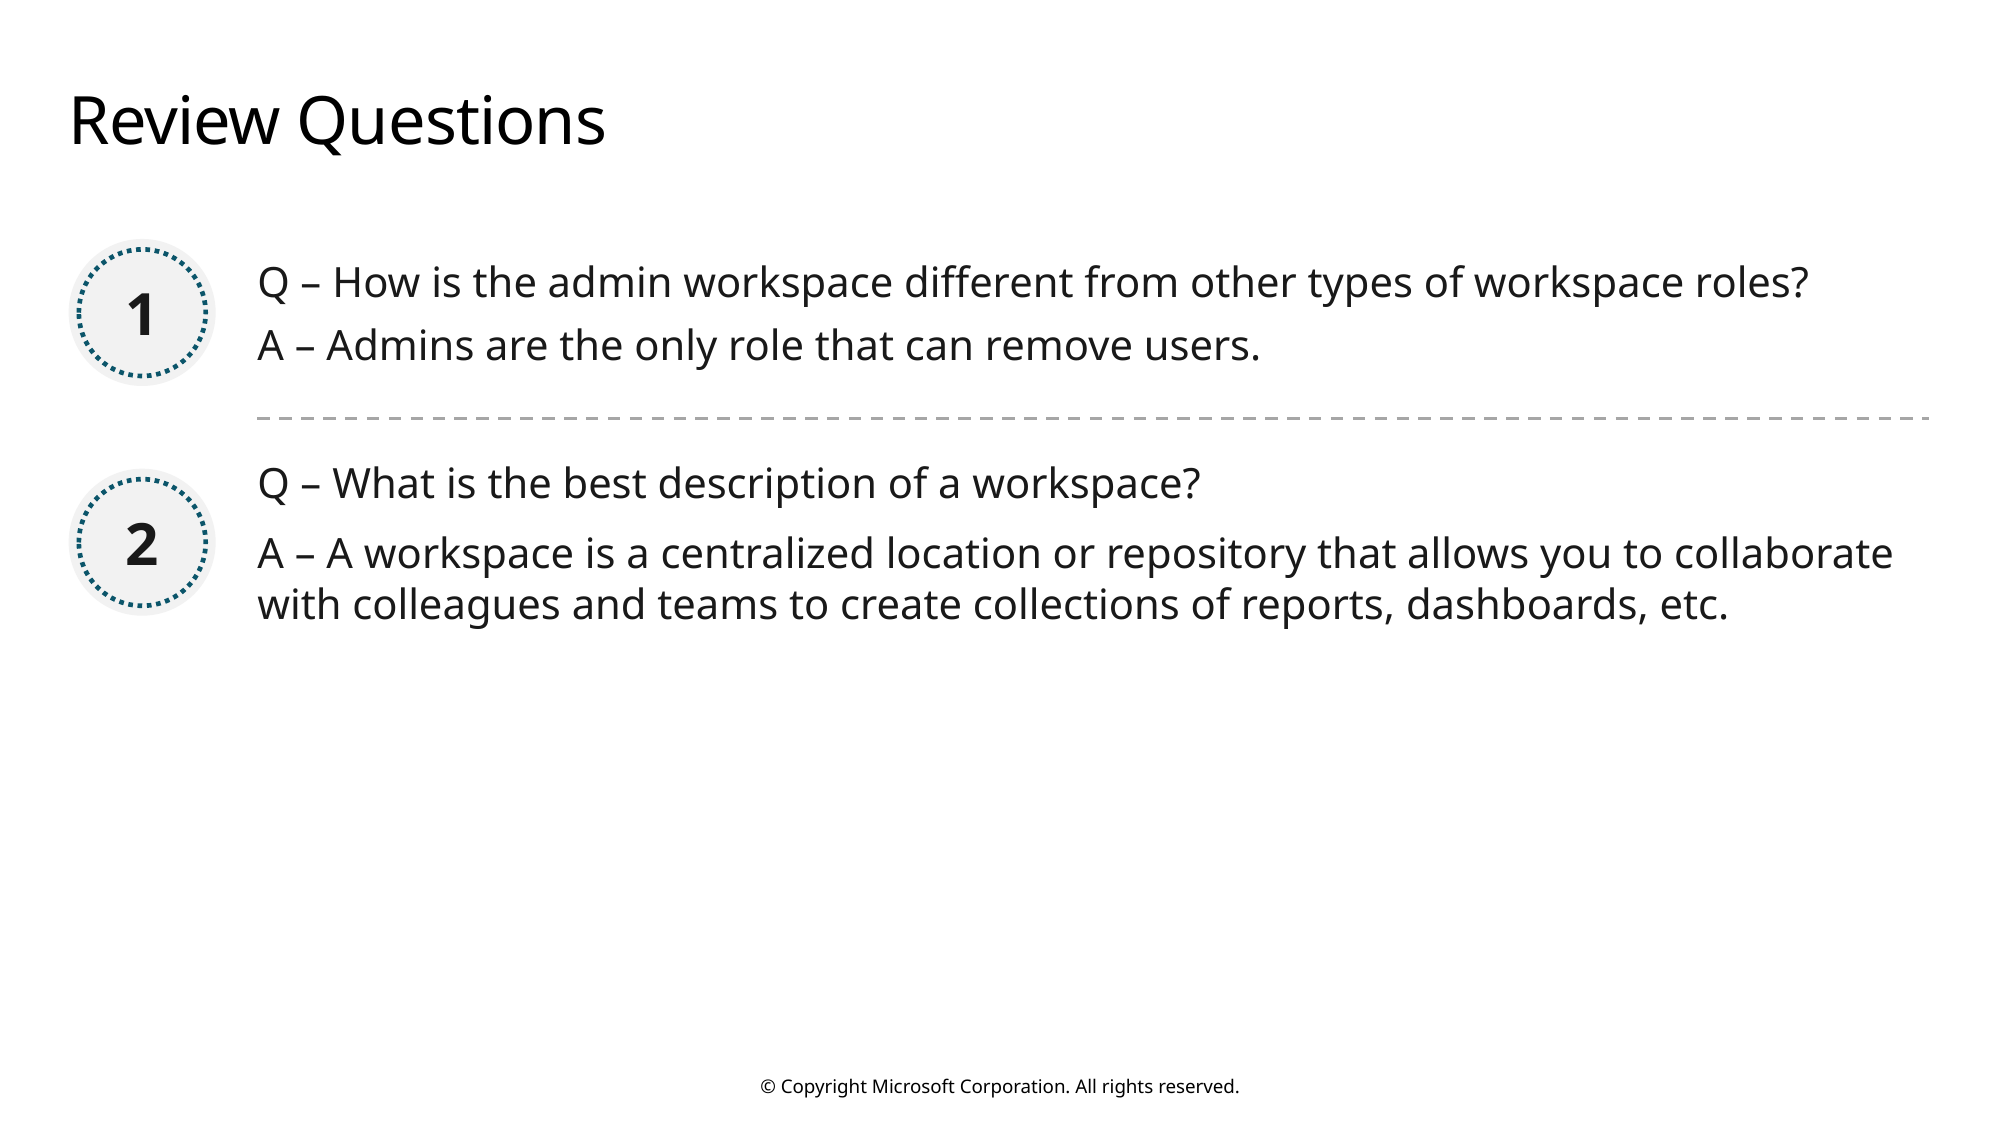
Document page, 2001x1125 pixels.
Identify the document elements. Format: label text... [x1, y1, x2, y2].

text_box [68, 238, 216, 387]
title Review Questions [68, 72, 1930, 184]
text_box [68, 468, 216, 616]
text_box Q – What is the best description of a workspace? A – A workspace is a centralized location or repository that allows you to collaborate with colleagues and teams to create collections of reports, dashboards, etc. [257, 468, 1932, 616]
text_box Q – How is the admin workspace different from other types of workspace roles? A – Admins are the only role that can remove users. [257, 238, 1932, 386]
